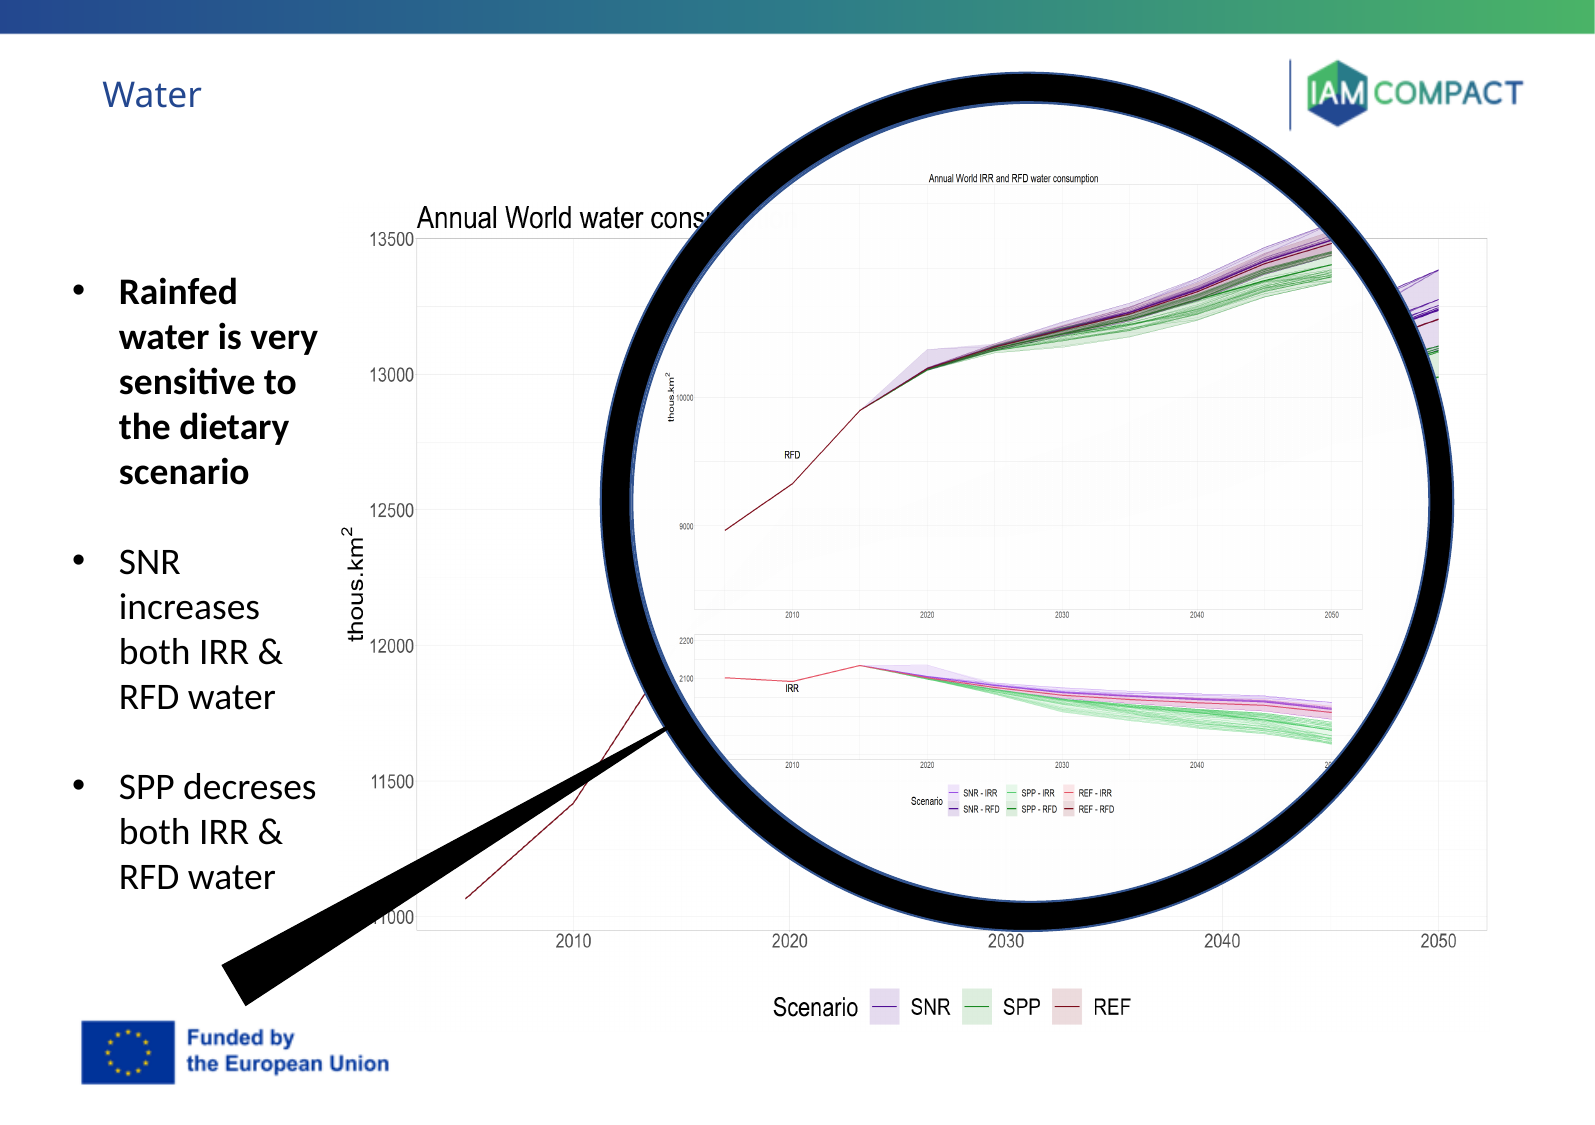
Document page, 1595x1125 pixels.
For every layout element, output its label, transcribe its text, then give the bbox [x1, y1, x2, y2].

title Water [87, 59, 1273, 132]
text_box Rainfed water is very sensitive to the dietary scenario SNR increases both IRR & RFD water SPP decreses both IRR & RFD water [57, 259, 282, 950]
picture [0, 0, 1595, 1125]
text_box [198, 72, 1454, 931]
